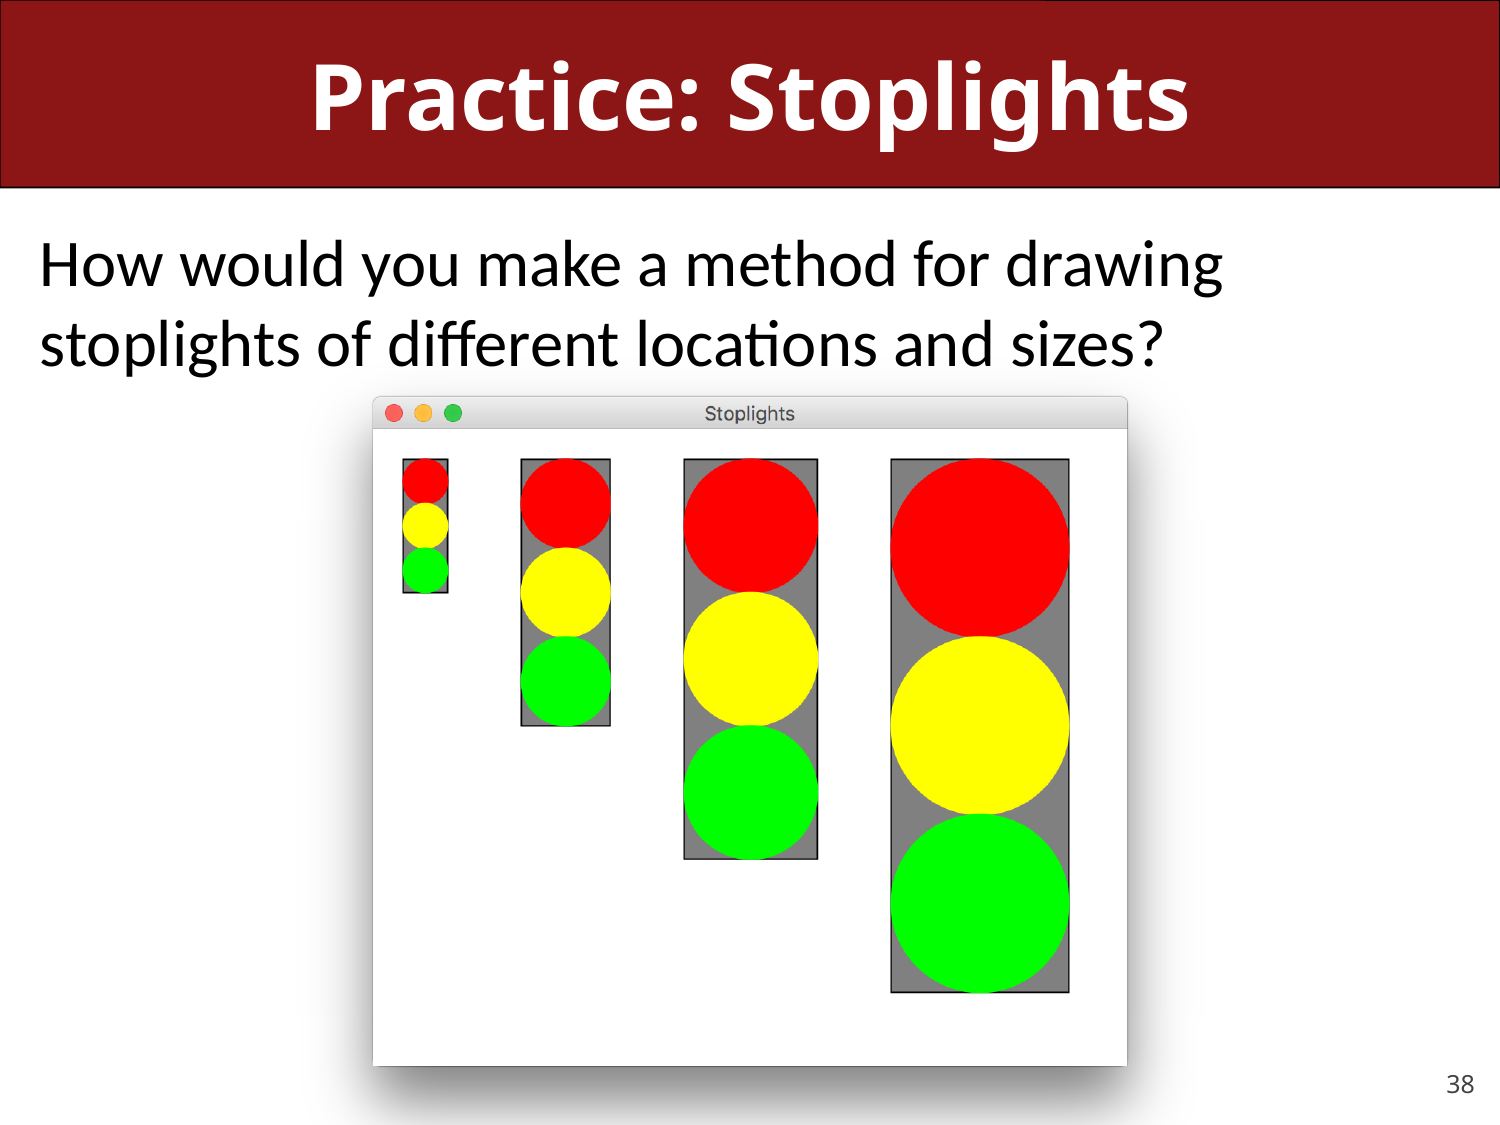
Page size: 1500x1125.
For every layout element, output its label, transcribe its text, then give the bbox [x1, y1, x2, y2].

title Practice: Stoplights [75, 0, 1425, 188]
list How would you make a method for drawing stoplights of different locations and sizes? [24, 212, 1475, 1063]
picture [289, 349, 1210, 1125]
